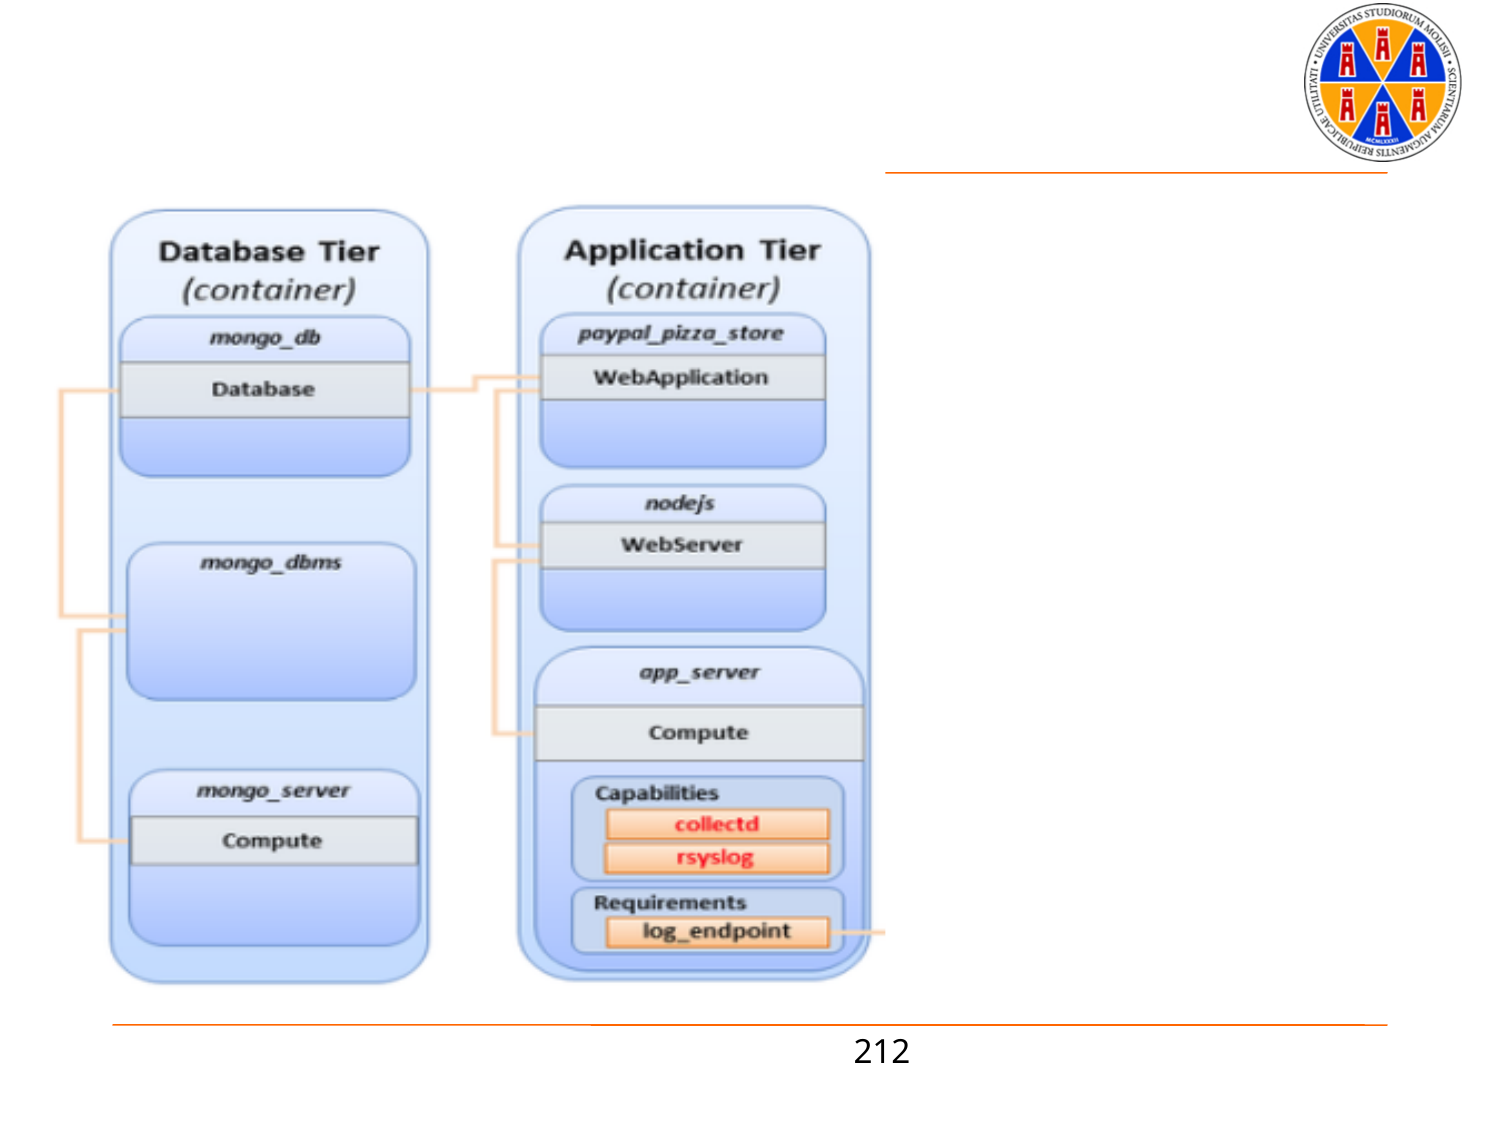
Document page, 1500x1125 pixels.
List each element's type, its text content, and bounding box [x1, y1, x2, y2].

slide_number 212 [706, 1022, 1058, 1084]
picture [21, 172, 886, 1012]
picture [1269, 0, 1500, 166]
